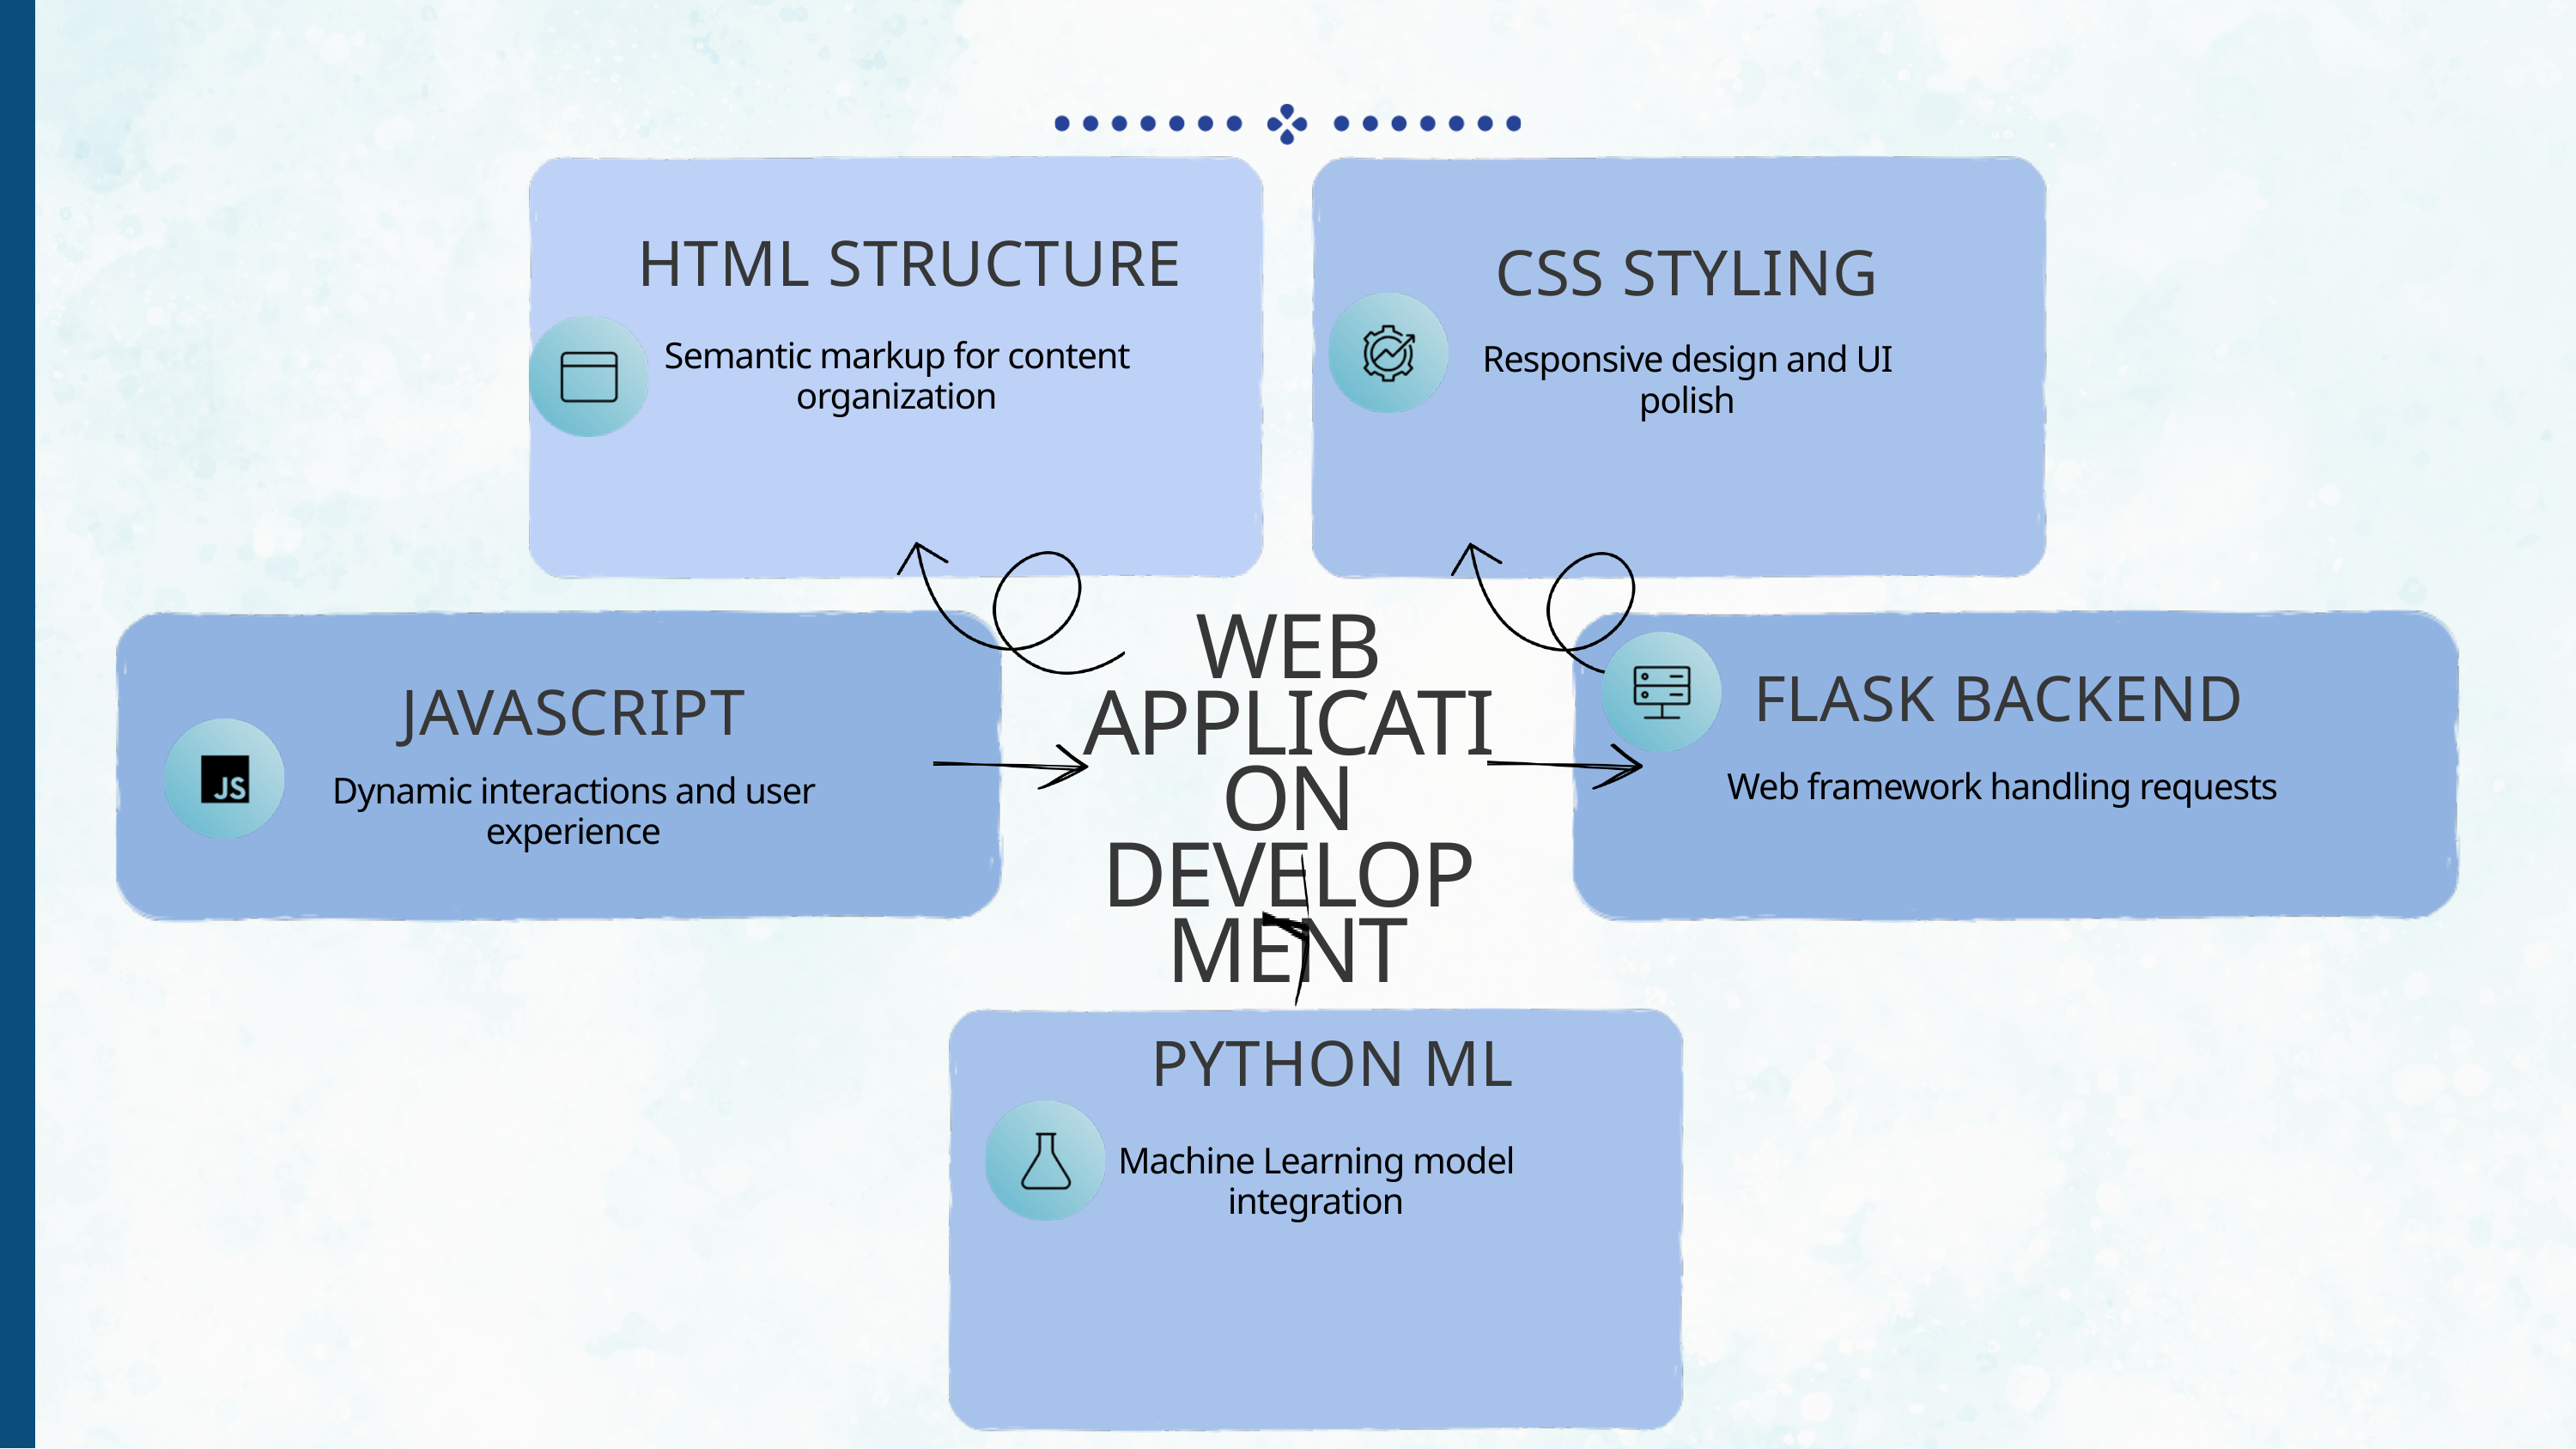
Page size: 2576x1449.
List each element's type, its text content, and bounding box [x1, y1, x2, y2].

text_box [1487, 743, 1643, 790]
text_box [1572, 609, 2461, 923]
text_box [1328, 292, 1449, 413]
text_box [115, 609, 1005, 923]
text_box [528, 316, 649, 437]
text_box PYTHON ML [1003, 1036, 1662, 1099]
text_box [1311, 155, 2048, 580]
text_box [948, 1008, 1685, 1433]
text_box [1261, 852, 1312, 1009]
text_box [896, 542, 1126, 676]
text_box [1450, 543, 1680, 676]
text_box CSS STYLING [1358, 246, 2016, 309]
text_box WEB APPLICATION DEVELOPMENT [1072, 620, 1504, 1001]
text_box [1601, 632, 1722, 753]
text_box Web framework handling requests [1684, 767, 2321, 808]
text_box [985, 1100, 1106, 1222]
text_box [164, 718, 285, 840]
text_box [528, 155, 1265, 580]
text_box Machine Learning model integration [1109, 1140, 1572, 1222]
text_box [0, 0, 35, 1449]
text_box Dynamic interactions and user experience [255, 770, 892, 852]
text_box Responsive design and UI polish [1431, 339, 1944, 421]
text_box [1054, 104, 1522, 145]
text_box [36, 0, 2576, 1449]
text_box FLASK BACKEND [1589, 676, 1597, 734]
text_box FLASK BACKEND [1726, 671, 2408, 734]
text_box [933, 743, 1089, 791]
text_box JAVASCRIPT [164, 686, 982, 749]
text_box Semantic markup for content organization [653, 336, 1153, 417]
text_box HTML STRUCTURE [580, 237, 1239, 300]
